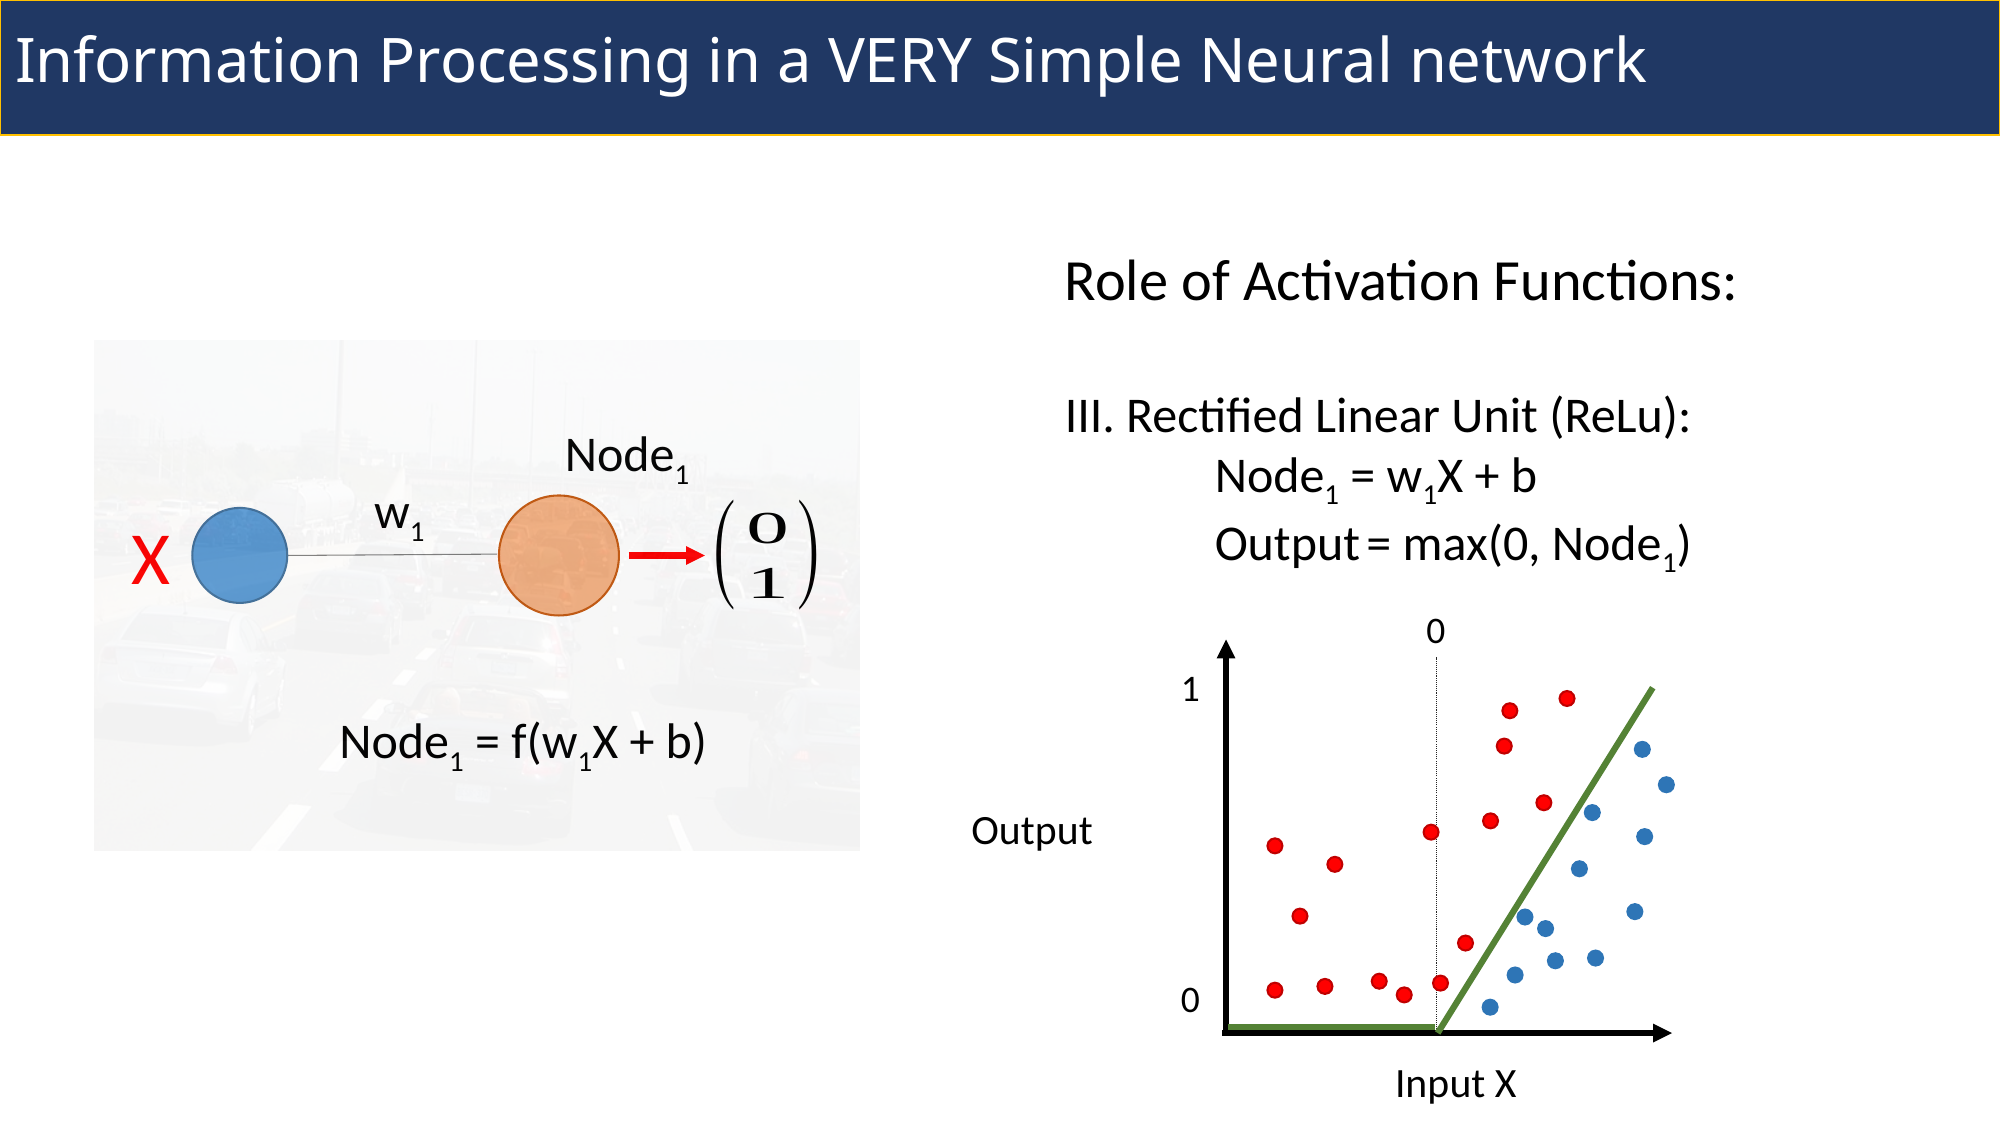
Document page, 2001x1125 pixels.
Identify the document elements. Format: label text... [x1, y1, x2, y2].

text_box 0 [1165, 967, 1221, 1028]
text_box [1437, 687, 1653, 1034]
title Information Processing in a VERY Simple Neural network [0, 0, 2000, 127]
text_box 0 [1411, 598, 1472, 639]
text_box 1 [1165, 656, 1221, 717]
text_box Output [956, 795, 1149, 861]
text_box [0, 127, 2000, 136]
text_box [1221, 639, 1672, 1034]
text_box Role of Activation Functions: III. Rectified Linear Unit (ReLu): Node1 = w1X + b Output = max(0, Node1) [1049, 234, 1936, 587]
text_box Input X [1267, 1048, 1645, 1114]
picture [94, 340, 860, 851]
